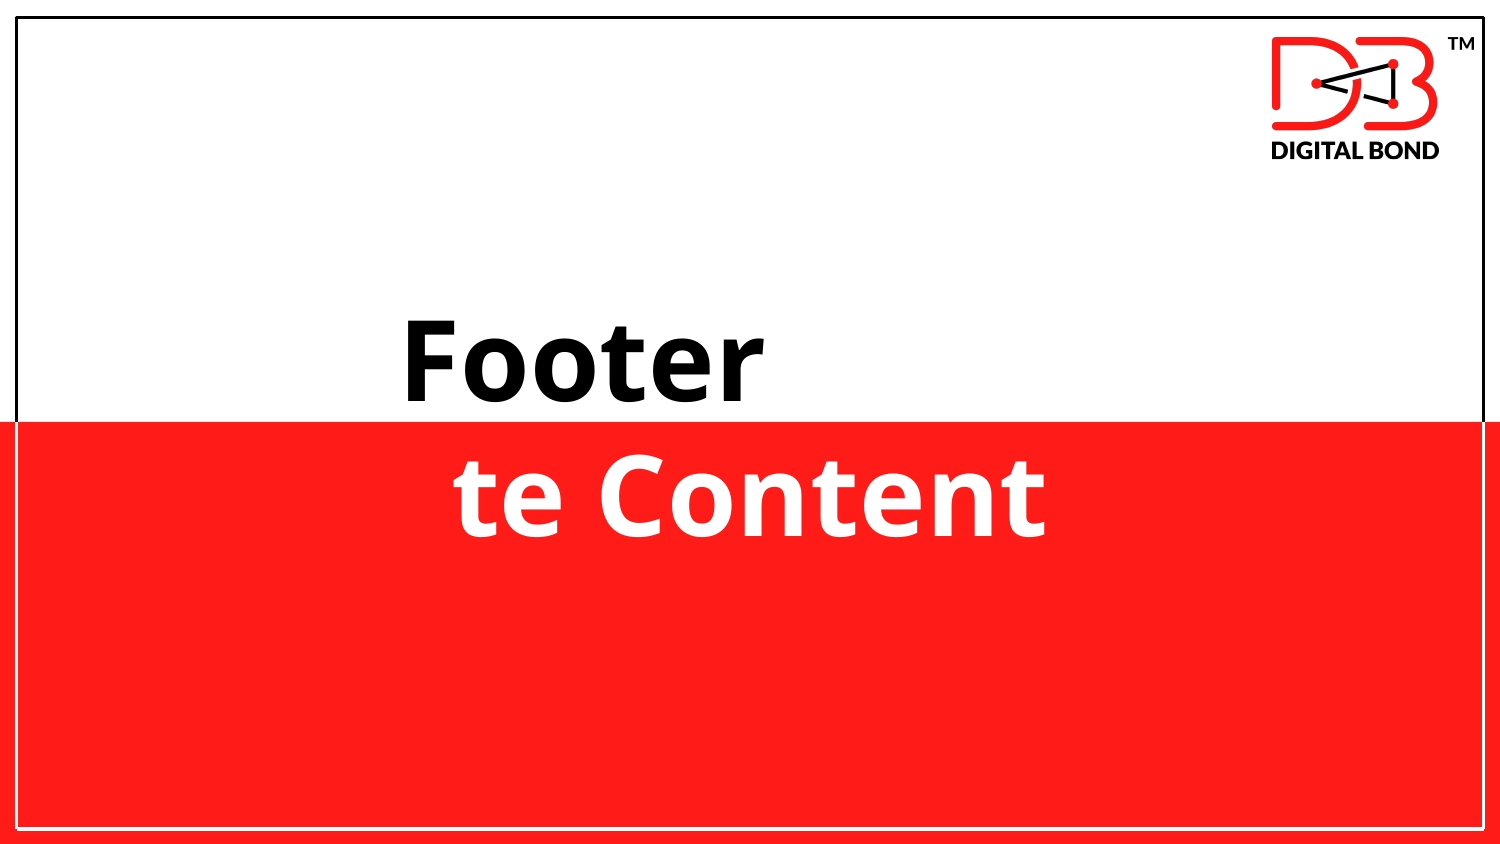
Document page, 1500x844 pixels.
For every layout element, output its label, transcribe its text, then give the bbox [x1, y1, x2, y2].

picture [1265, 26, 1481, 167]
title FooterWebsite Content [360, 241, 1140, 608]
